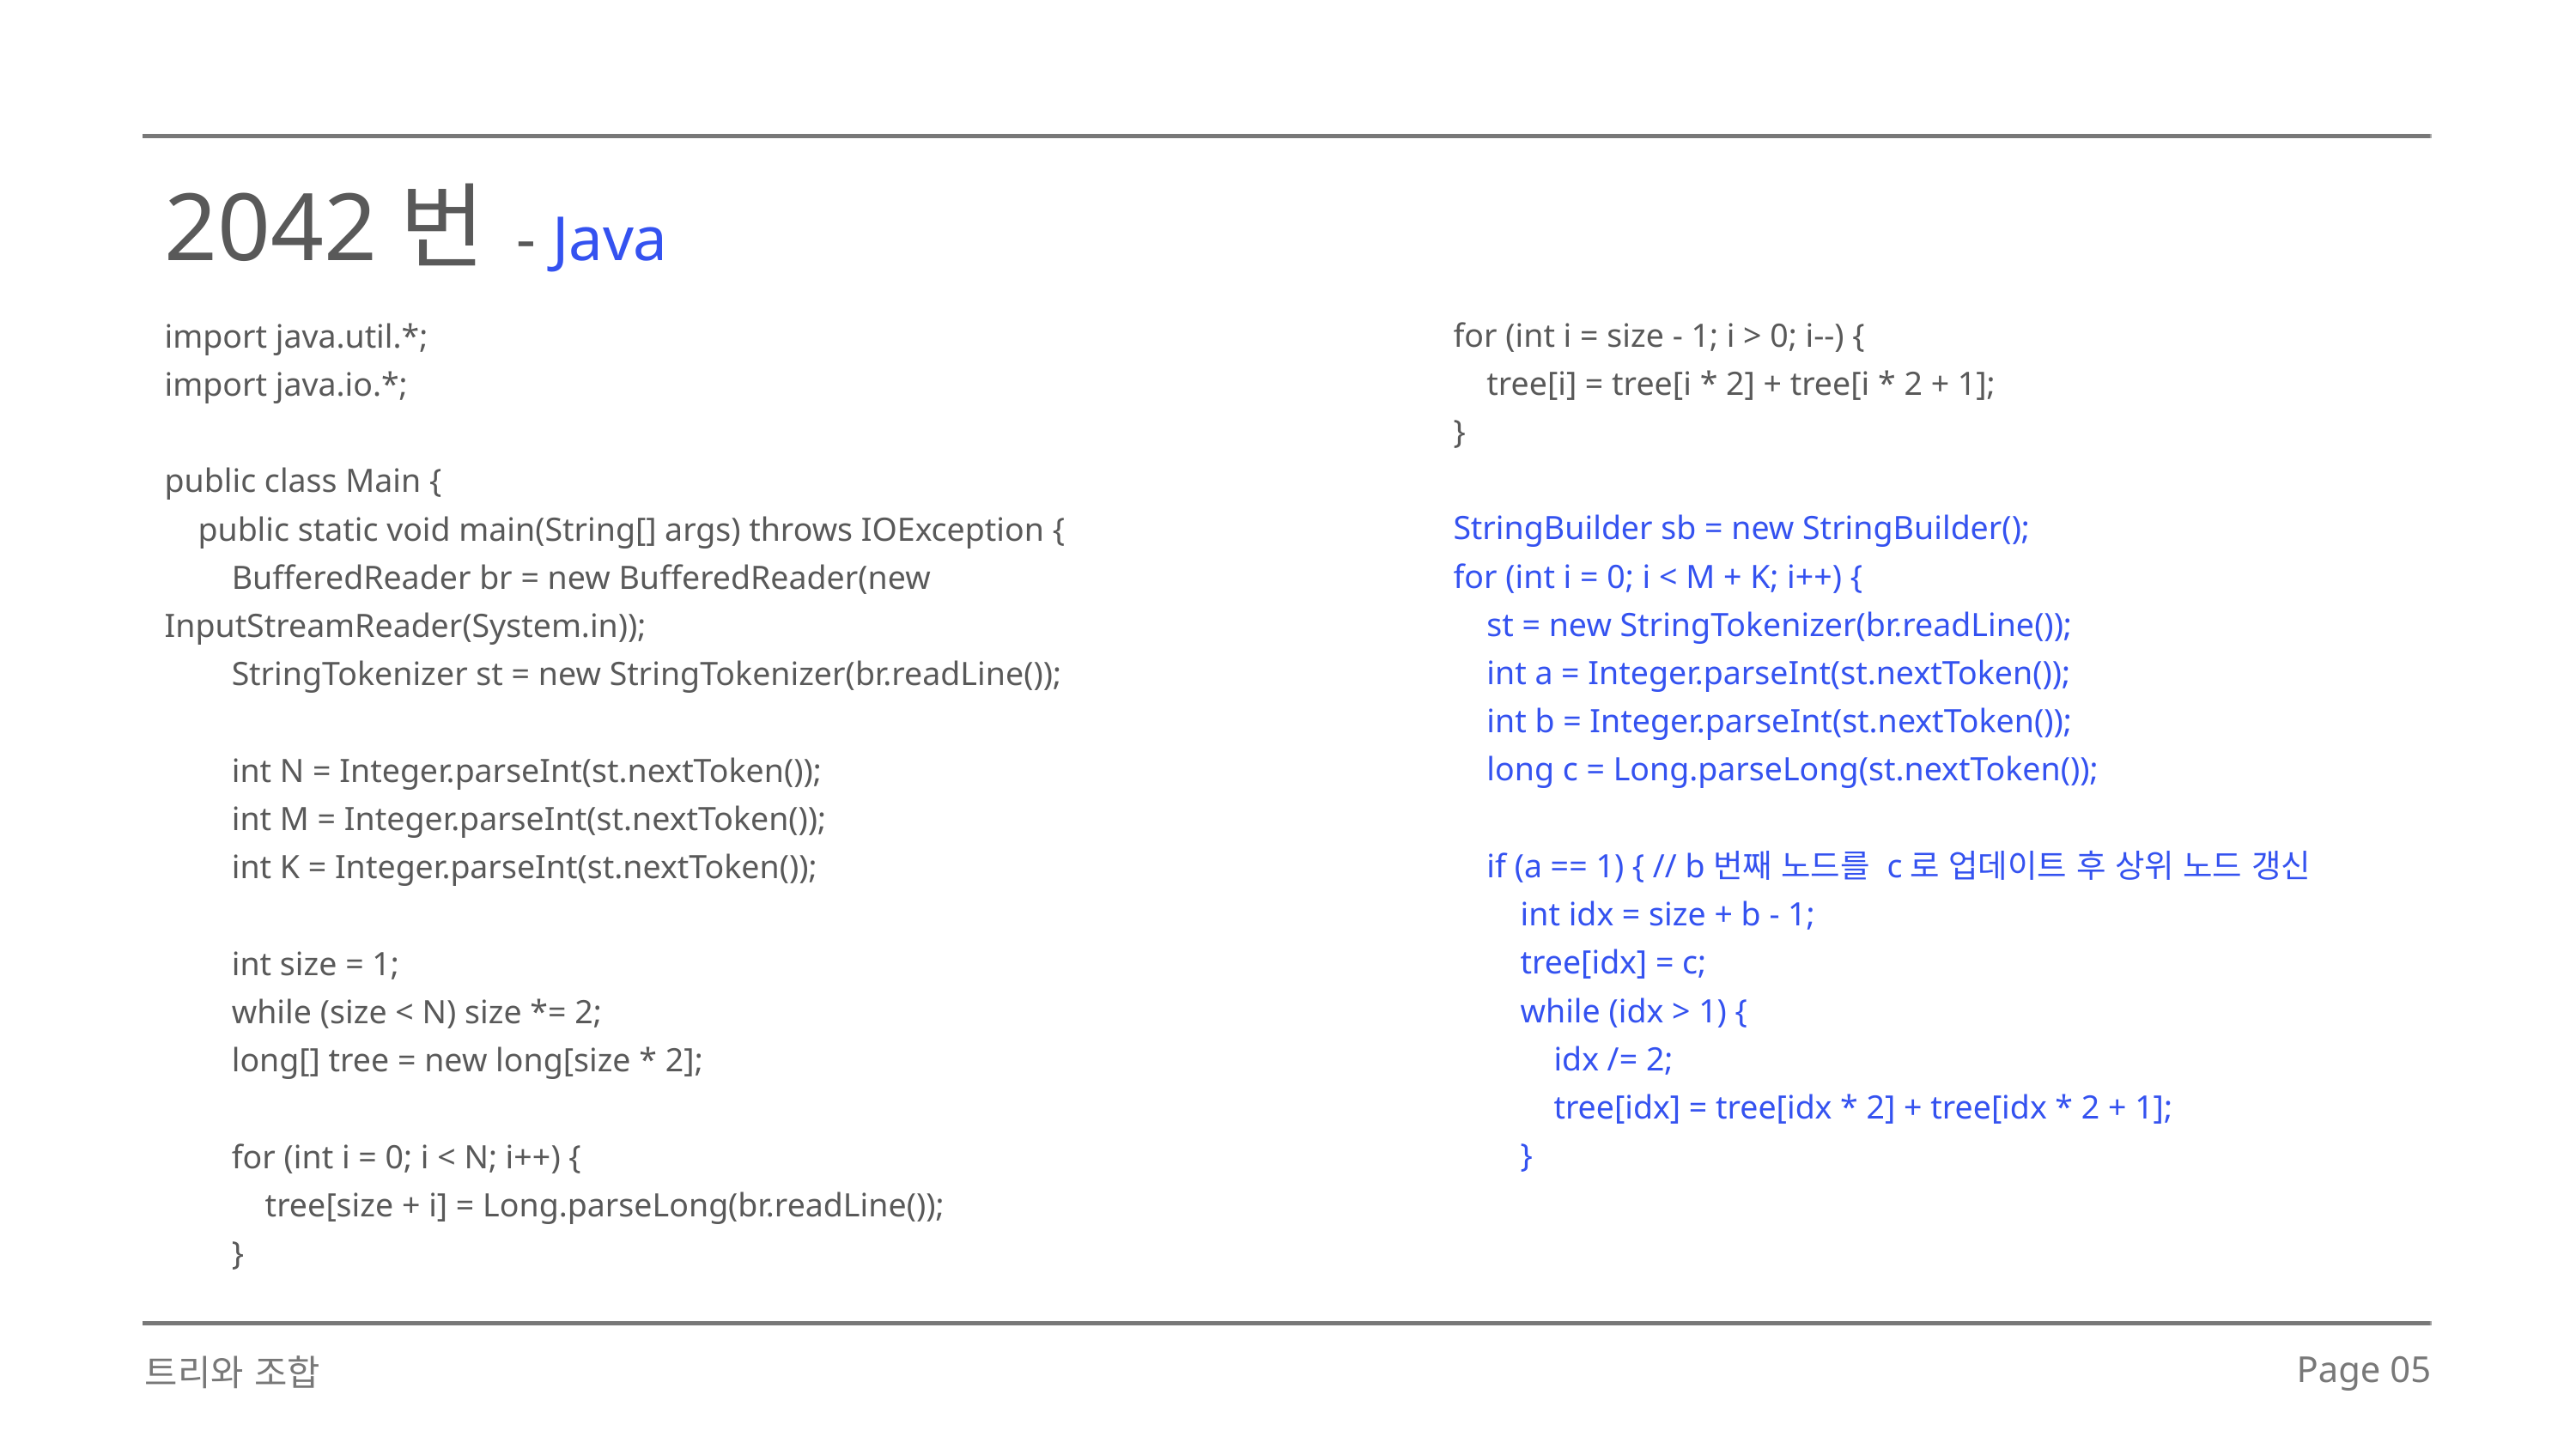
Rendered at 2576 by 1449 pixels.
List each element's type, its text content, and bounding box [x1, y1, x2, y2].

text_box 트리와 조합 [144, 1348, 543, 1399]
text_box for (int i = size - 1; i > 0; i--) { tree[i] = tree[i * 2] + tree[i * 2 + 1]; } StringBuilder sb = new StringBuilder(); for (int i = 0; i < M + K; i++) { st = new StringTokenizer(br.readLine()); int a = Integer.parseInt(st.nextToken()); int b = Integer.parseInt(st.nextToken()); long c = Long.parseLong(st.nextToken()); if (a == 1) { // b번째 노드를 c로 업데이트 후 상위 노드 갱신 int idx = size + b - 1; tree[idx] = c; while (idx > 1) { idx /= 2; tree[idx] = tree[idx * 2] + tree[idx * 2 + 1]; } [1386, 304, 2440, 1175]
picture [143, 133, 2432, 138]
text_box Page 05 [2289, 1344, 2432, 1395]
picture [143, 1321, 2432, 1325]
text_box import java.util.*; import java.io.*; public class Main { public static void main(String[] args) throws IOException { BufferedReader br = new BufferedReader(new InputStreamReader(System.in)); StringTokenizer st = new StringTokenizer(br.readLine()); int N = Integer.parseInt(st.nextToken()); int M = Integer.parseInt(st.nextToken()); int K = Integer.parseInt(st.nextToken()); int size = 1; while (size < N) size *= 2; long[] tree = new long[size * 2]; for (int i = 0; i < N; i++) { tree[size + i] = Long.parseLong(br.readLine()); } [164, 304, 1218, 1274]
text_box 2042번 - Java [164, 157, 2488, 288]
